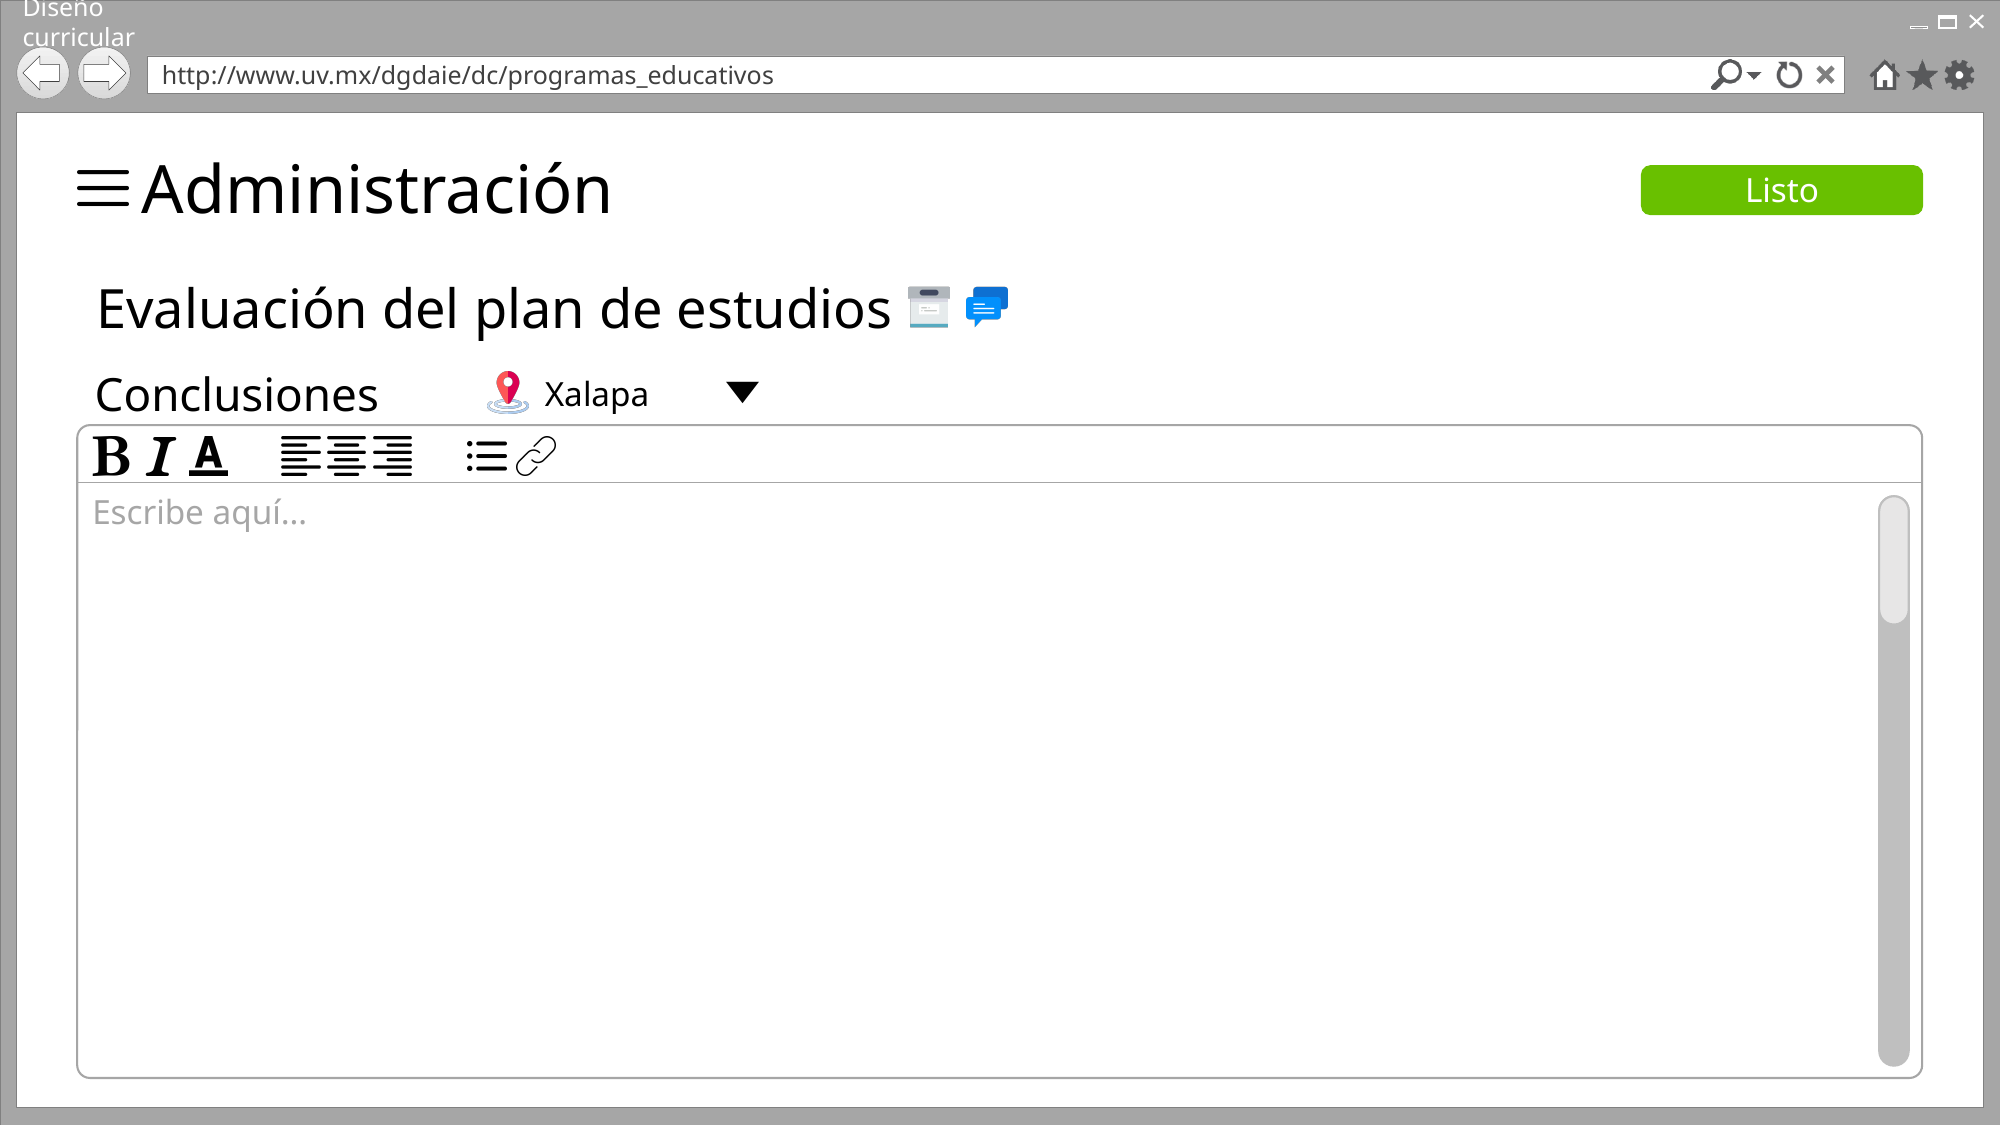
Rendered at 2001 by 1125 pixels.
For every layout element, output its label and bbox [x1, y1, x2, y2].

text_box [1879, 496, 1909, 1066]
picture [373, 436, 412, 476]
picture [486, 371, 529, 414]
picture [91, 436, 131, 476]
picture [141, 437, 181, 477]
picture [467, 436, 507, 476]
text_box [77, 425, 1923, 1078]
picture [516, 436, 556, 476]
picture [281, 436, 321, 476]
picture [327, 436, 366, 476]
picture [77, 162, 129, 214]
text_box [0, 0, 2000, 1125]
text_box [1641, 166, 1923, 215]
picture [189, 436, 228, 476]
text_box [528, 369, 760, 418]
picture [966, 286, 1008, 328]
picture [908, 286, 950, 328]
